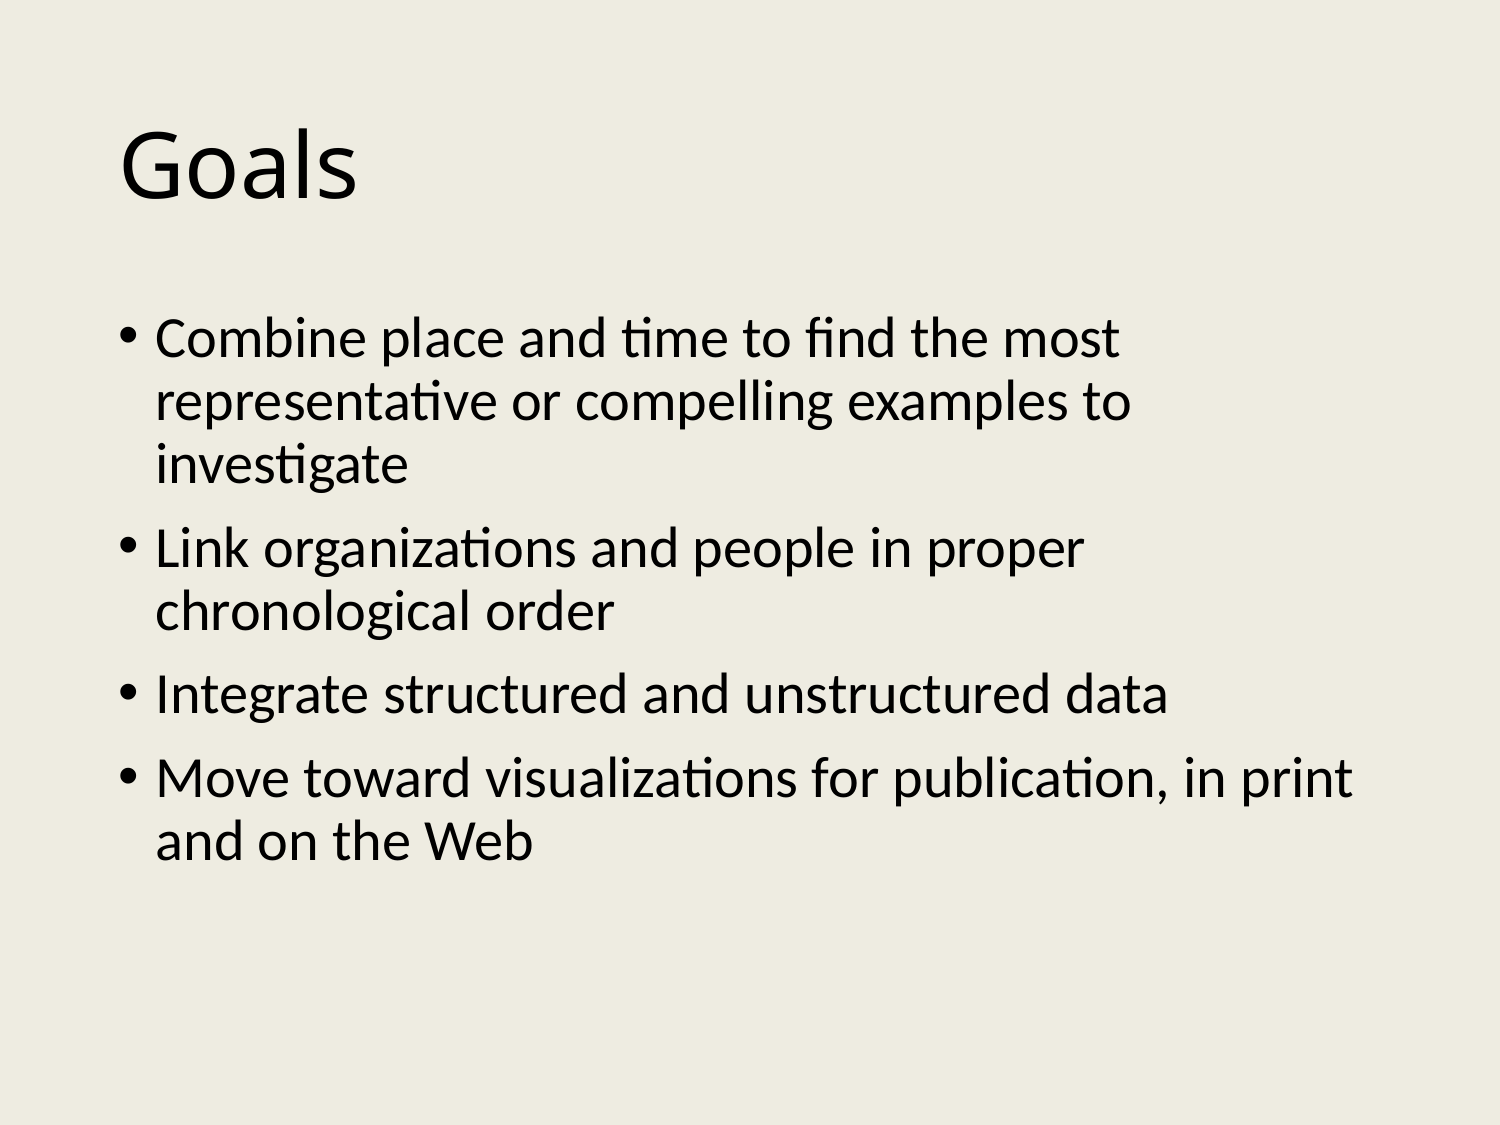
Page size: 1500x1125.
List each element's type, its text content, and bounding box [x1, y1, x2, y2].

list Combine place and time to find the most representative or compelling examples to investigate Link organizations and people in proper chronological order Integrate structured and unstructured data Move toward visualizations for publication, in print and on the Web [103, 299, 1397, 1014]
title Goals [103, 59, 1397, 278]
